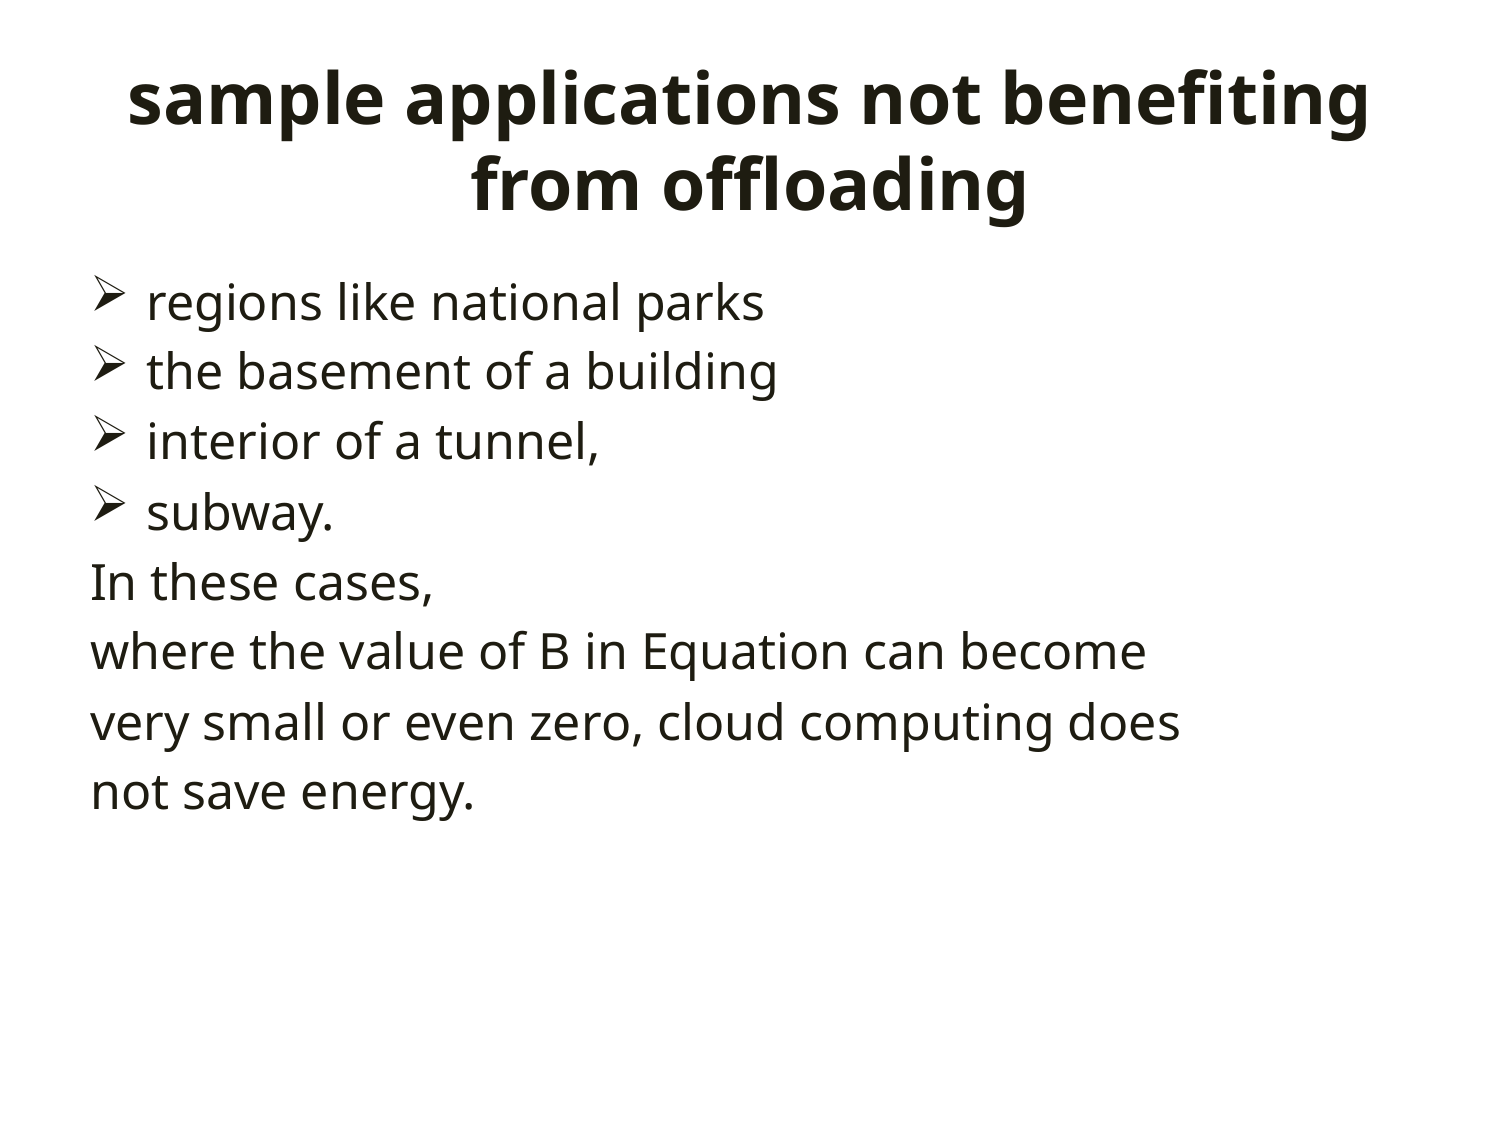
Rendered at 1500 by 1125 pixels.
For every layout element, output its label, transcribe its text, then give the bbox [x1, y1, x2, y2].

title sample applications not benefiting from offloading [74, 44, 1426, 233]
list regions like national parks the basement of a building interior of a tunnel, subway. In these cases, where the value of B in Equation can become very small or even zero, cloud computing does not save energy. [74, 262, 1426, 1006]
